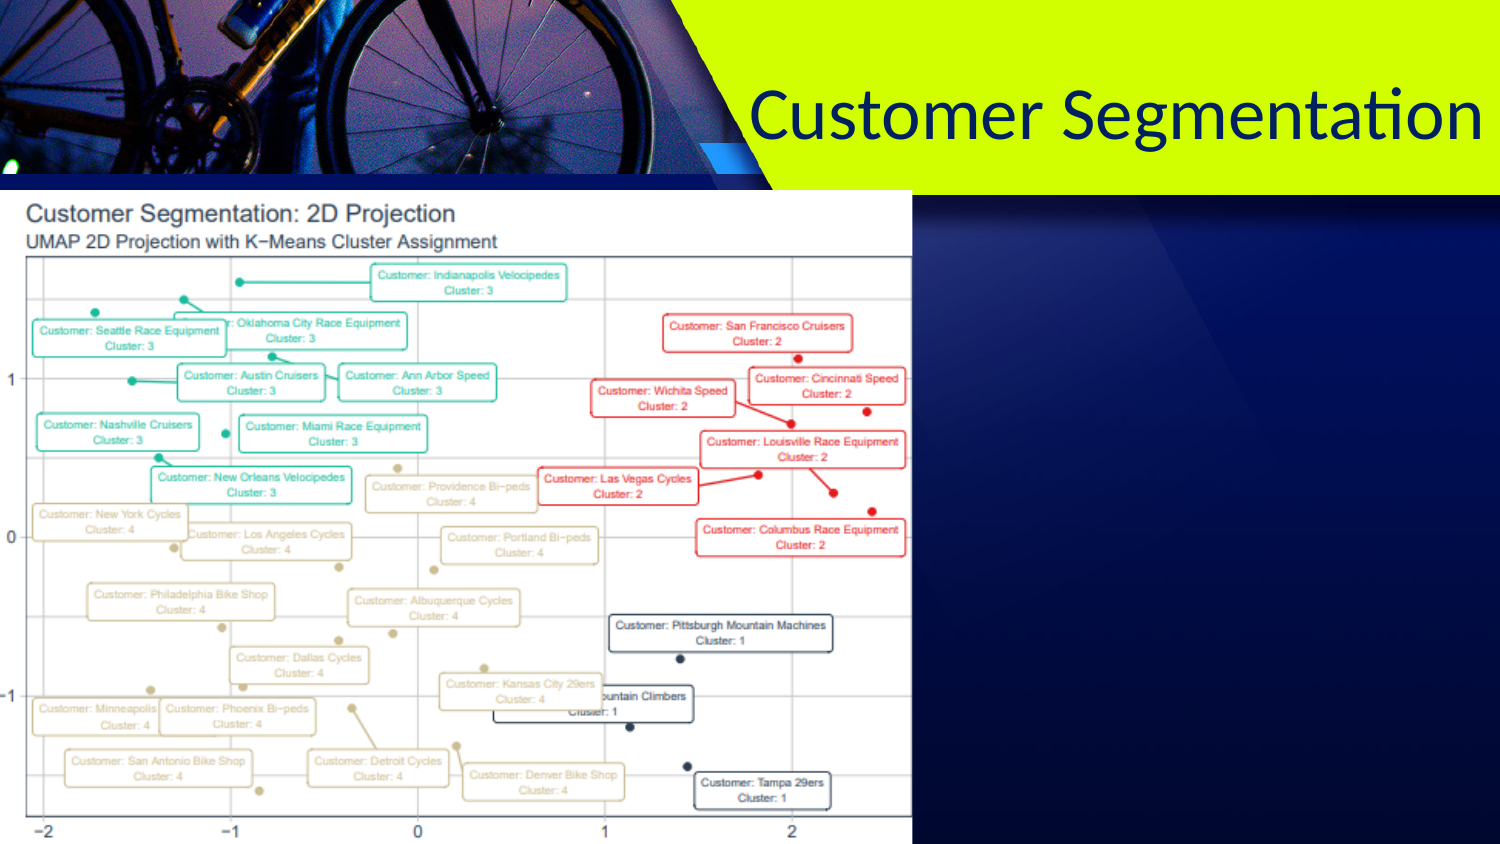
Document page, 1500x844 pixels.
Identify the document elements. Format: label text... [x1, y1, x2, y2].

title Customer Segmentation [147, 46, 1500, 173]
picture [0, 0, 1500, 844]
